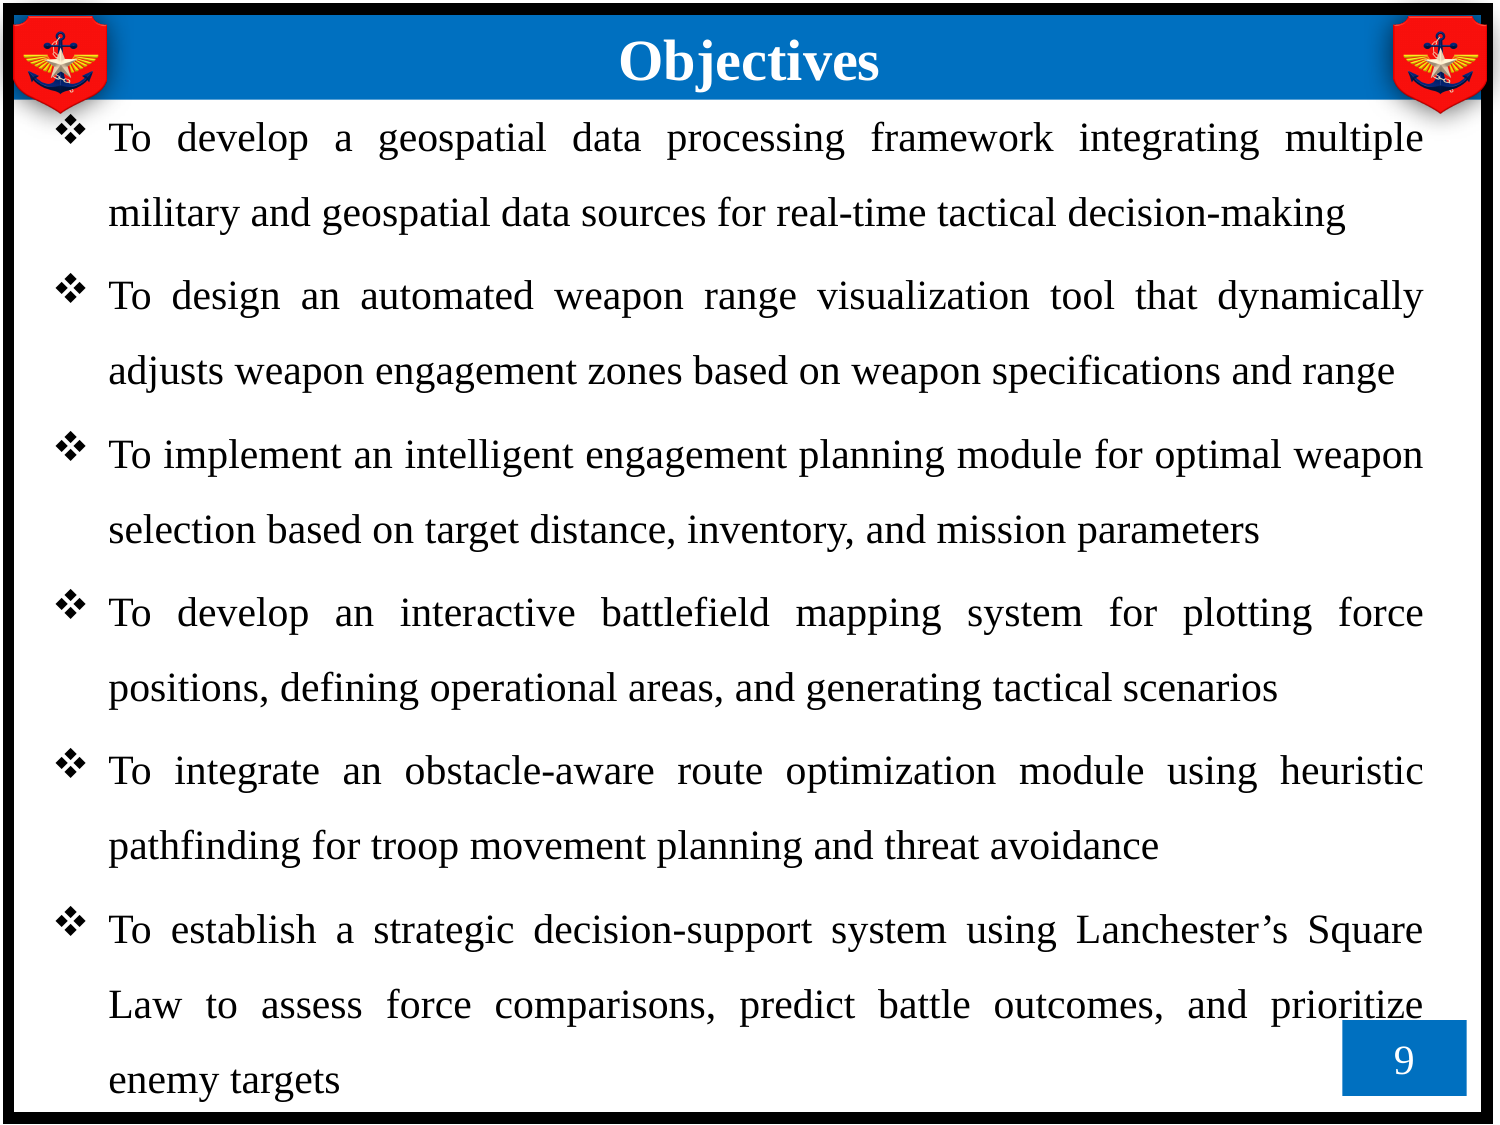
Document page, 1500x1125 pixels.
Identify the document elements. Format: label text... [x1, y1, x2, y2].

slide_number 9 [1342, 1020, 1467, 1096]
picture [1393, 16, 1487, 114]
text_box [7, 8, 1488, 1119]
table_cell Remaining Enemy Forces [1375, 8, 1488, 131]
table_cell Remaining Enemy Forces [7, 8, 122, 131]
picture [12, 16, 107, 114]
